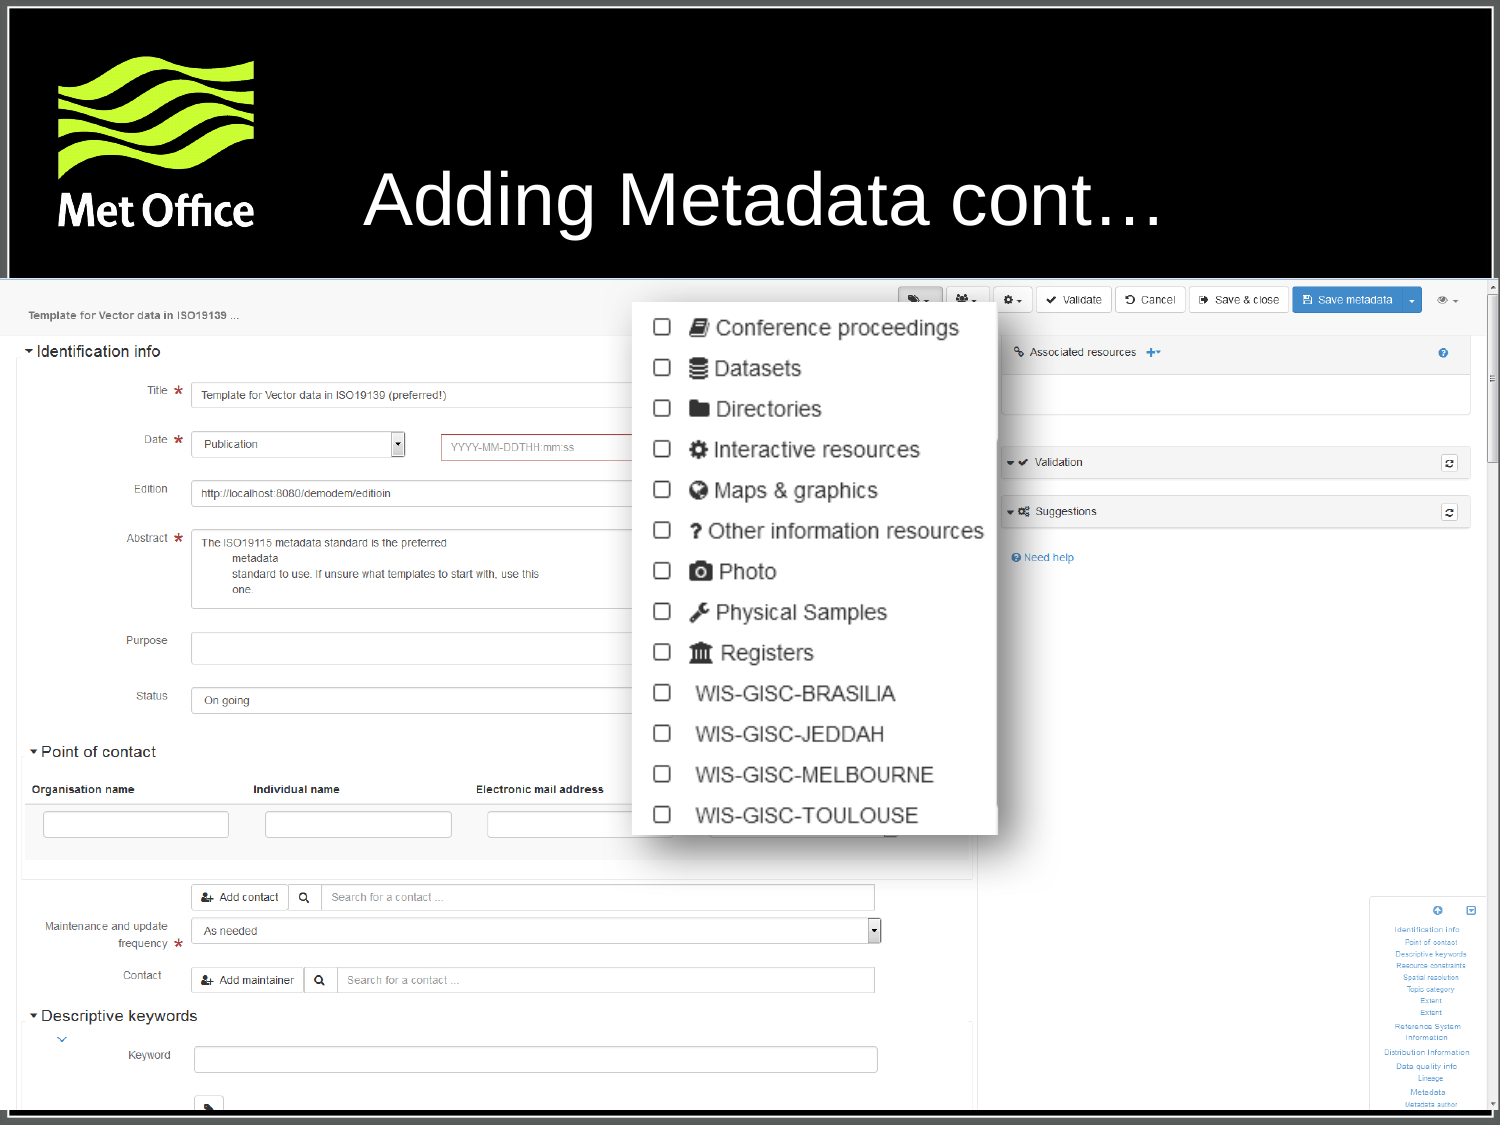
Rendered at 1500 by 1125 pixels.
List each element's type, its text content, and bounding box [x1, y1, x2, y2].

title Adding Metadata cont… [348, 94, 1495, 249]
picture [0, 2, 1499, 1123]
